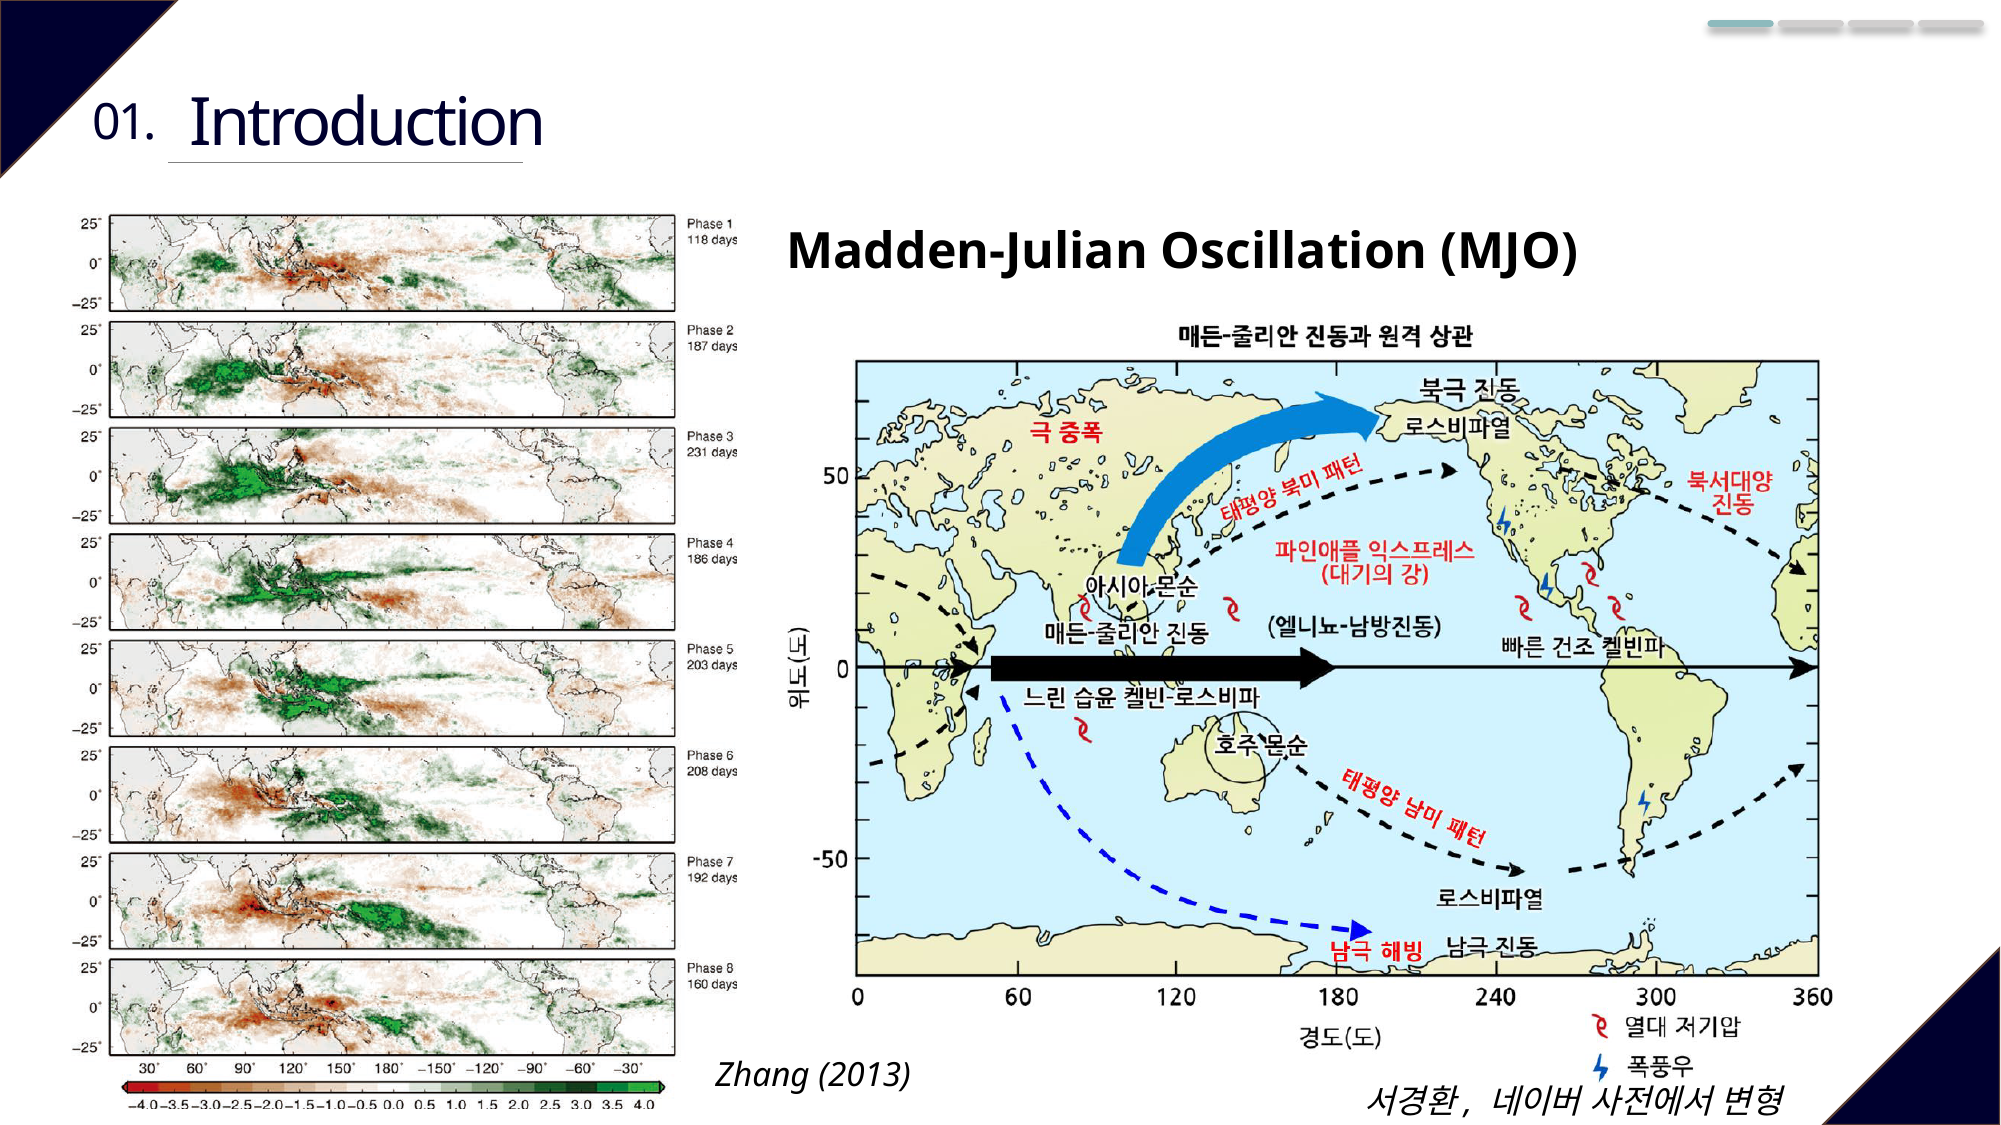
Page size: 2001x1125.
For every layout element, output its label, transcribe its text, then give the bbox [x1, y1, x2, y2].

text_box Zhang (2013) [737, 1045, 771, 1100]
text_box Madden-Julian Oscillation (MJO) Madden‐Julian oscillation (MJO; Madden & Julian, 1994)는 적도 지역에서 30-90일 주기로 계절 내 진동을 갖고 일어나는 대기현상으로서, 바람장, 기압, 강수 등의 변화가 적도를 따라 동쪽으로 이동하는 mesoscale 대류의 집합 MJO의 대류 현상에 의해 형성된 Rossby wave train을 통해, 동아시아, 유럽, 북아메리카, 심지어 남극까지 영향을 미친다. Jeong et al. (2008)은 겨울철 MJO의 위상에 따라 동아시아 강수량이 변화함을 보였다. 따라서 본 연구는 MJO의 위상별 서울 지표 오존 농도를 구하고, 강수량과 일사량과 MJO와의 관계를 통해 그 상관성을 분석하고자 한다. [771, 217, 1852, 872]
picture [71, 213, 737, 1109]
text_box Introduction [174, 71, 562, 167]
picture [771, 302, 1846, 1101]
text_box 서경환, 네이버 사전에서 변형 [1349, 1073, 1849, 1125]
text_box 01. [78, 81, 172, 157]
